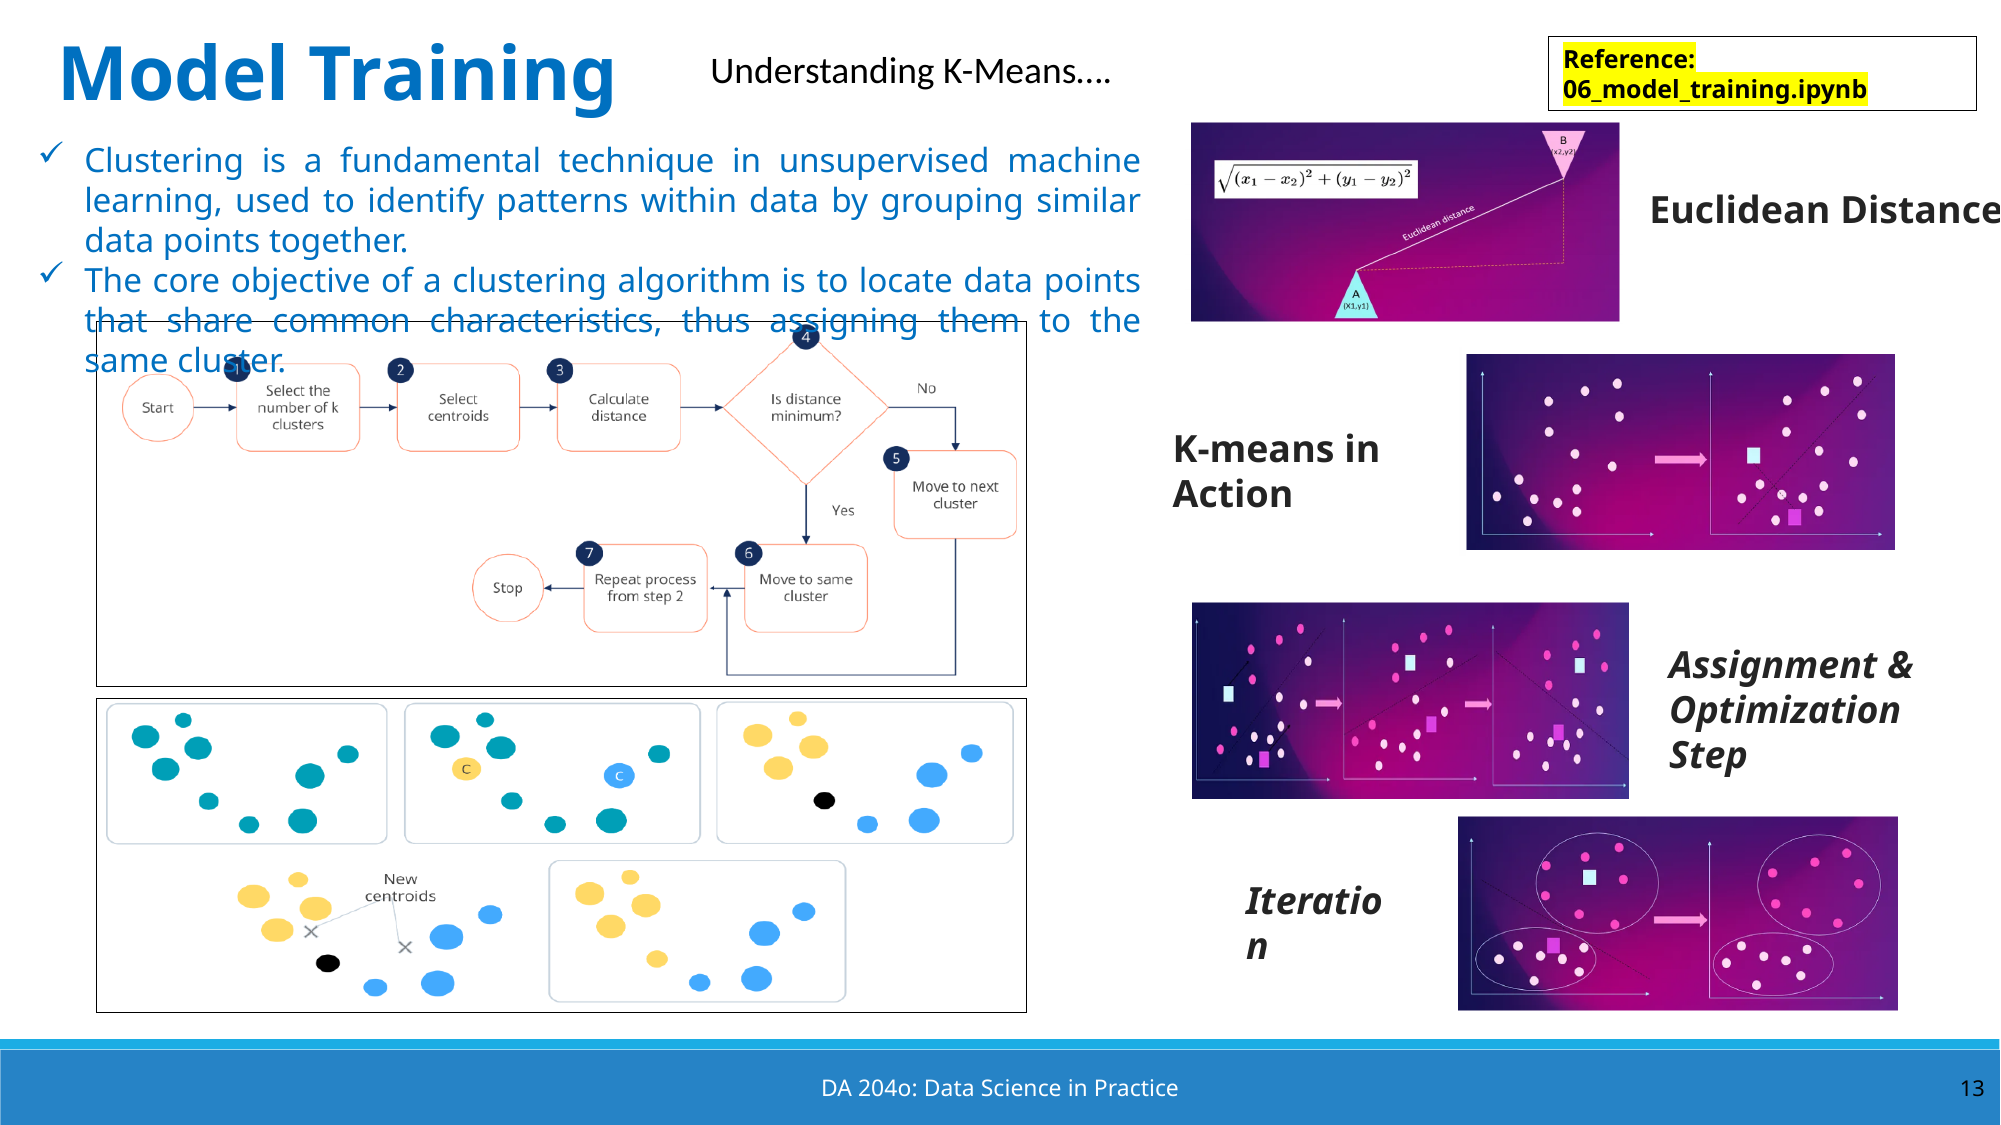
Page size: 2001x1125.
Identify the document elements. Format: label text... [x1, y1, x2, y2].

slide_number 13 [1784, 1059, 2000, 1120]
picture [1184, 115, 1624, 325]
text_box Iteration [1231, 869, 1410, 975]
picture [1453, 814, 1904, 1017]
text_box Model Training [42, 17, 2000, 213]
text_box Understanding K-Means…. [695, 38, 1269, 99]
picture [1184, 598, 1636, 806]
footer DA 204o: Data Science in Practice [604, 1059, 1396, 1120]
picture [1459, 347, 1898, 557]
text_box Clustering is a fundamental technique in unsupervised machine learning, used to identify patterns within data by grouping similar data points together. The core objective of a clustering algorithm is to locate data points that share common characteristics, thus assigning them to the same cluster. [22, 132, 1158, 387]
picture [96, 697, 1028, 1014]
picture [96, 320, 1028, 687]
text_box K-means in Action [1157, 418, 1456, 523]
text_box Euclidean Distance [1634, 178, 2000, 238]
text_box Reference: 06_model_training.ipynb [1548, 36, 1977, 111]
text_box Assignment & Optimization Step [1654, 633, 1977, 784]
